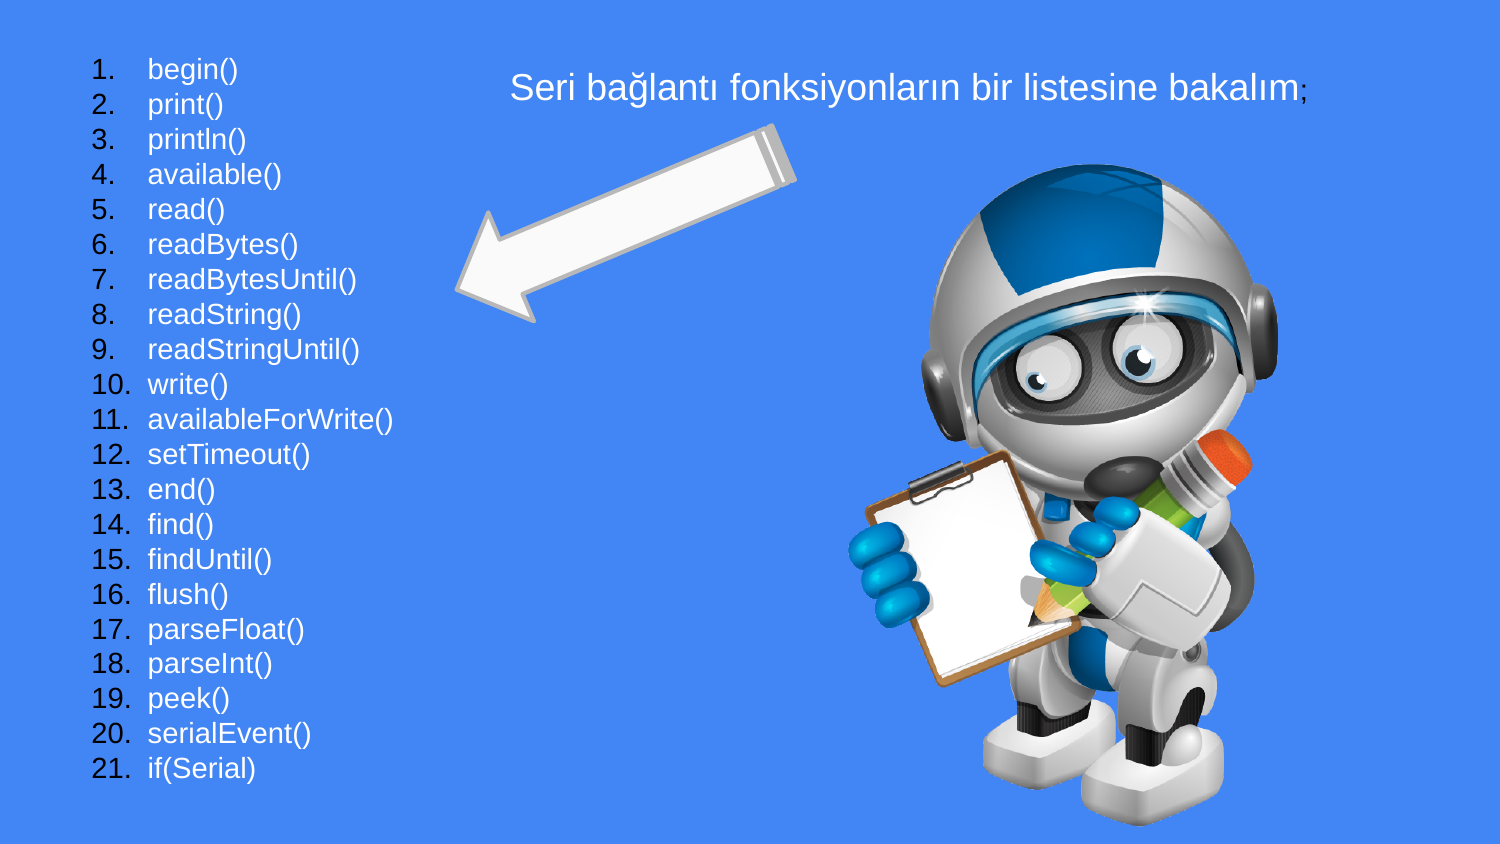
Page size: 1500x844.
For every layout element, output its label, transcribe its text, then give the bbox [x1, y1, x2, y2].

picture [832, 161, 1294, 827]
text_box [454, 123, 797, 324]
text_box begin() print() println() available() read() readBytes() readBytesUntil() readString() readStringUntil() write() availableForWrite() setTimeout() end() find() findUntil() flush() parseFloat() parseInt() peek() serialEvent() if(Serial) [76, 43, 1125, 793]
text_box Seri bağlantı fonksiyonların bir listesine bakalım; [494, 55, 1324, 116]
